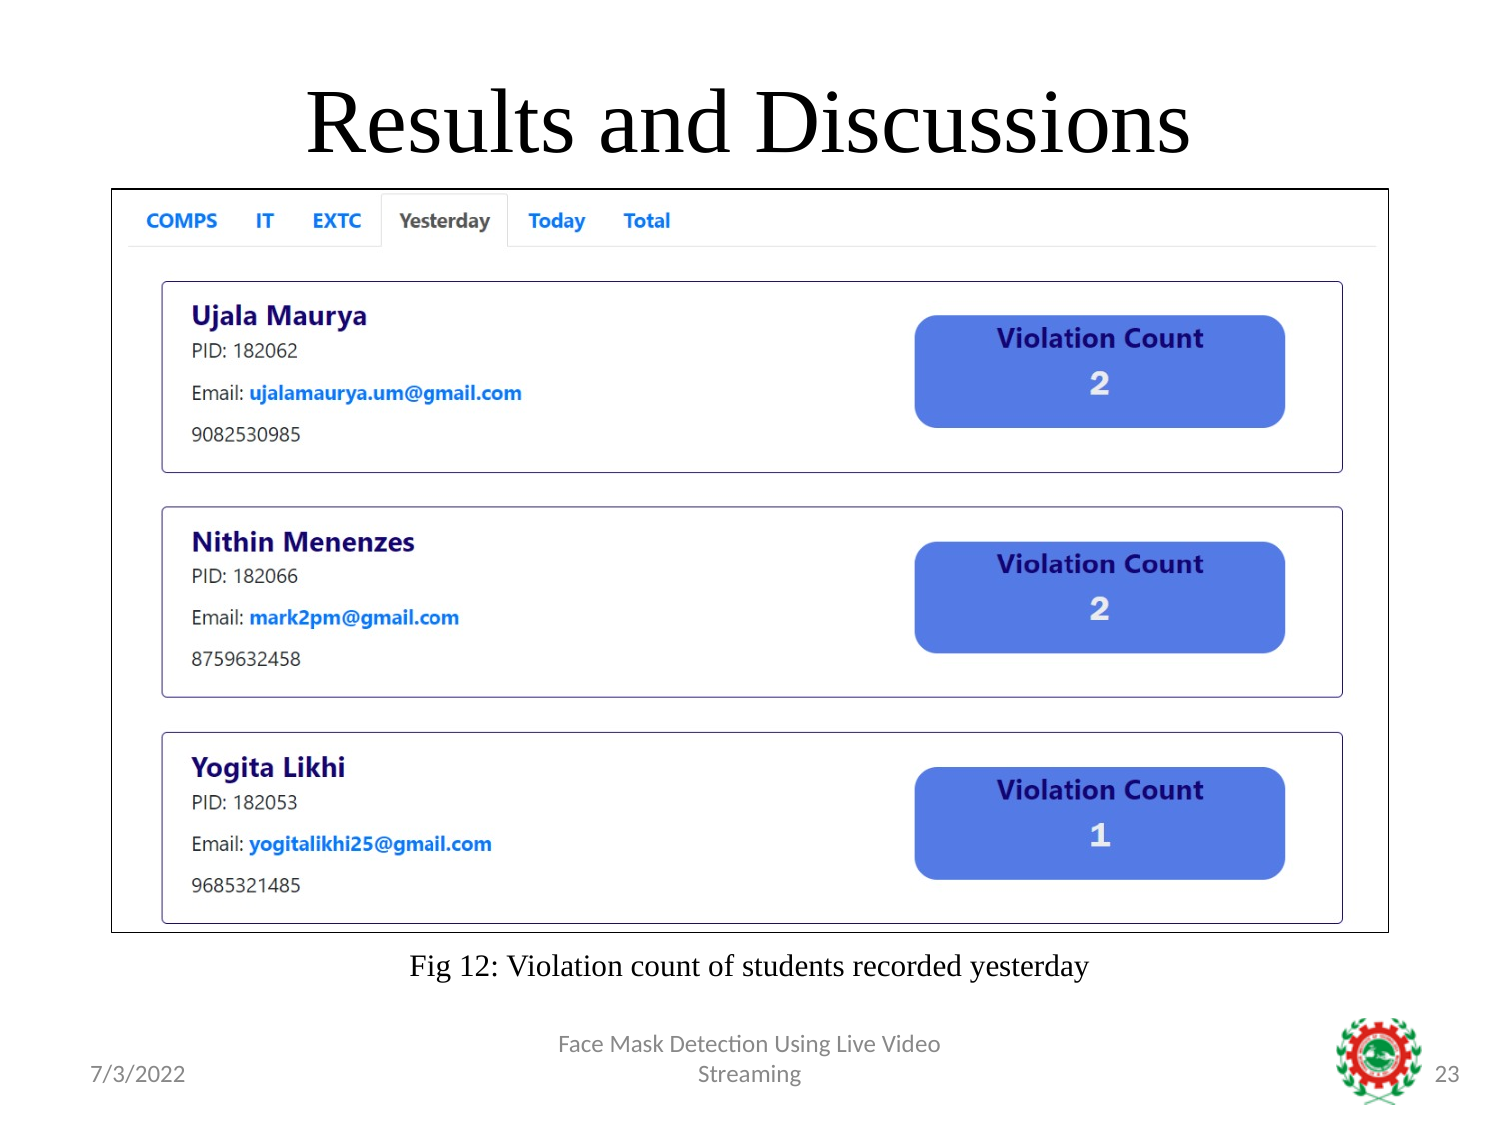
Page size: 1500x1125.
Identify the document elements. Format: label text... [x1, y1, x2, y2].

text_box Fig 12: Violation count of students recorded yesterday [74, 934, 1425, 994]
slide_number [75, 1042, 425, 1103]
title Results and Discussions [75, 45, 1425, 188]
picture [1336, 1018, 1422, 1042]
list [111, 189, 1388, 933]
slide_number 23 [1125, 1042, 1475, 1103]
footer Face Mask Detection Using Live Video Streaming [512, 1042, 988, 1103]
